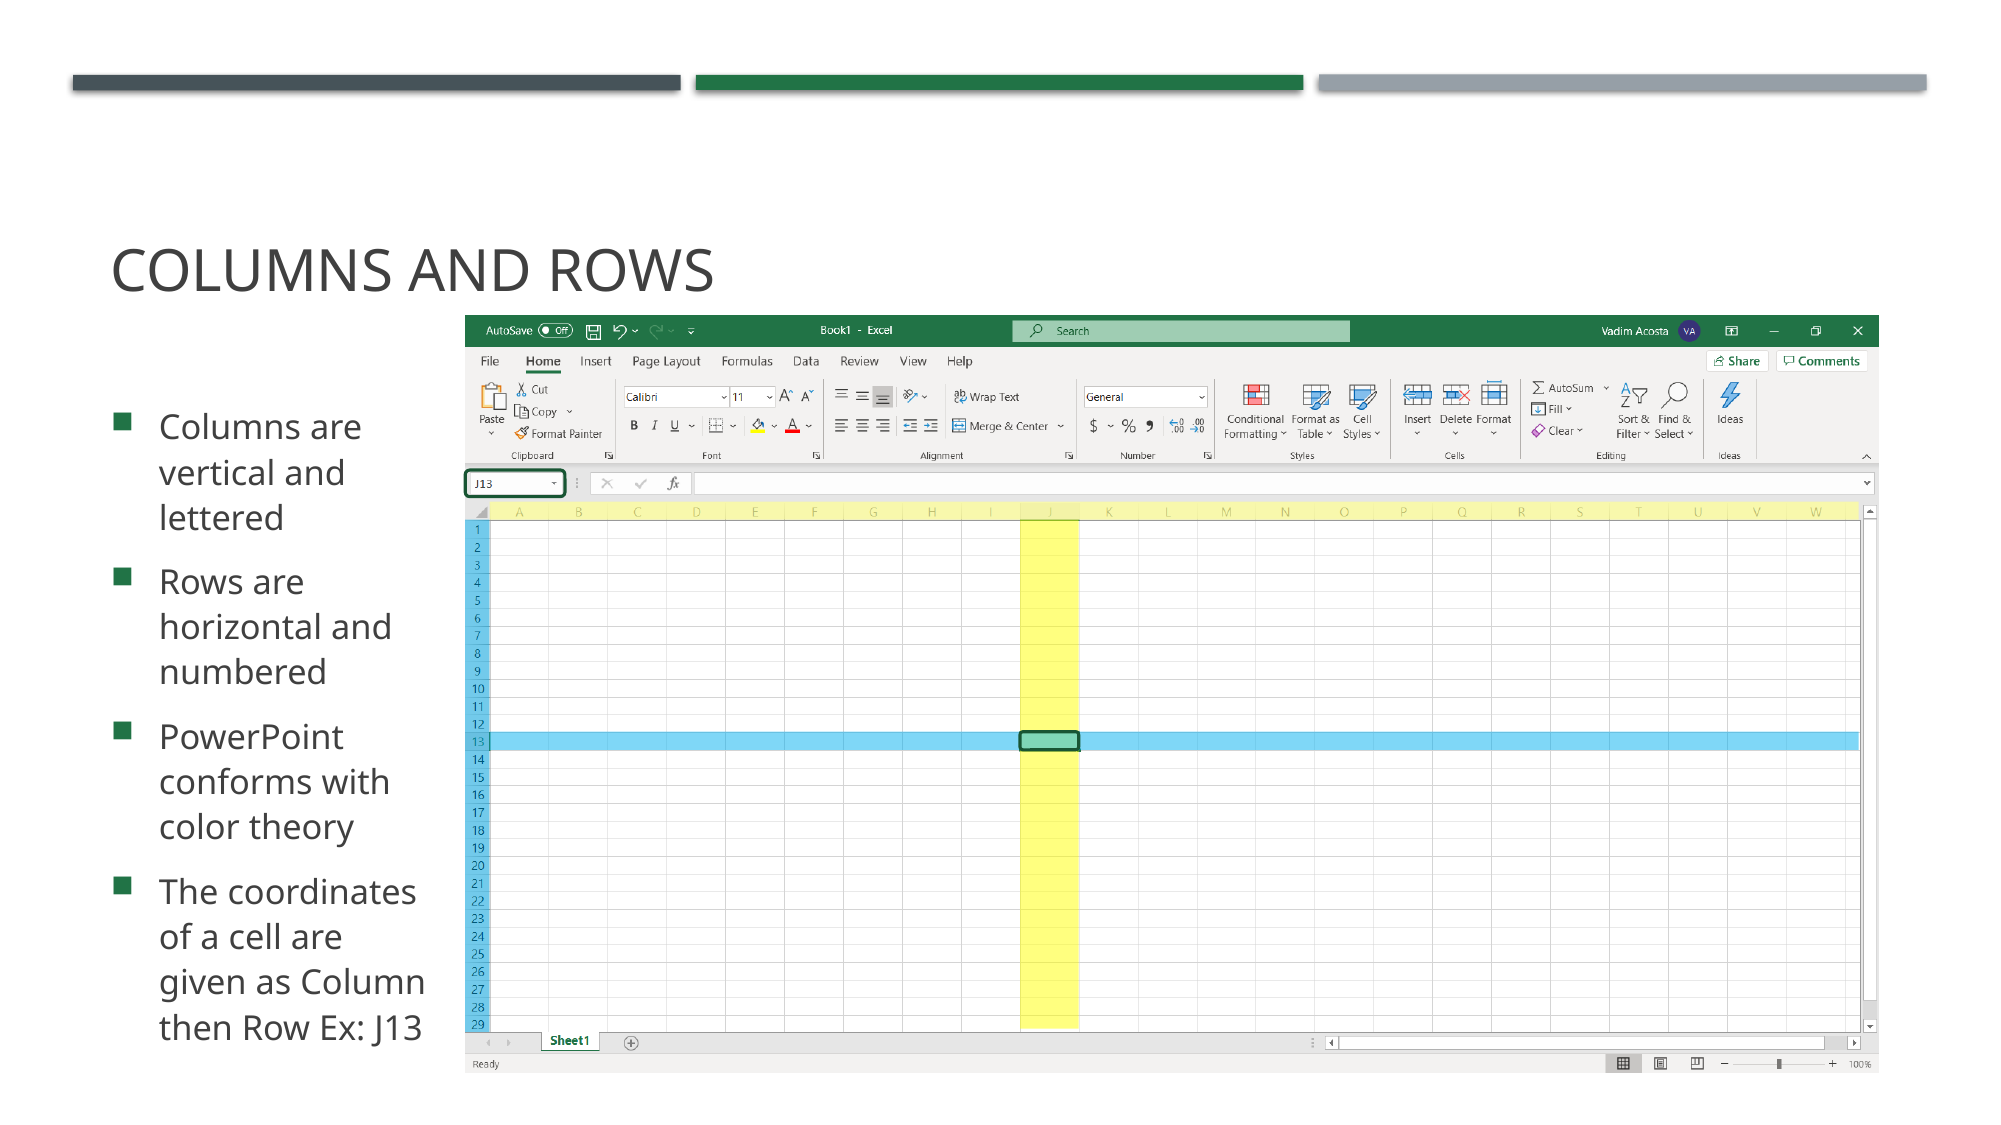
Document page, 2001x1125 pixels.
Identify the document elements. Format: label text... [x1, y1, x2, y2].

title Columns and rows [95, 115, 1905, 311]
picture [464, 314, 1880, 1074]
list Columns are vertical and lettered Rows are horizontal and numbered PowerPoint conforms with color theory The coordinates of a cell are given as Column then Row Ex: J13 [95, 315, 446, 1073]
